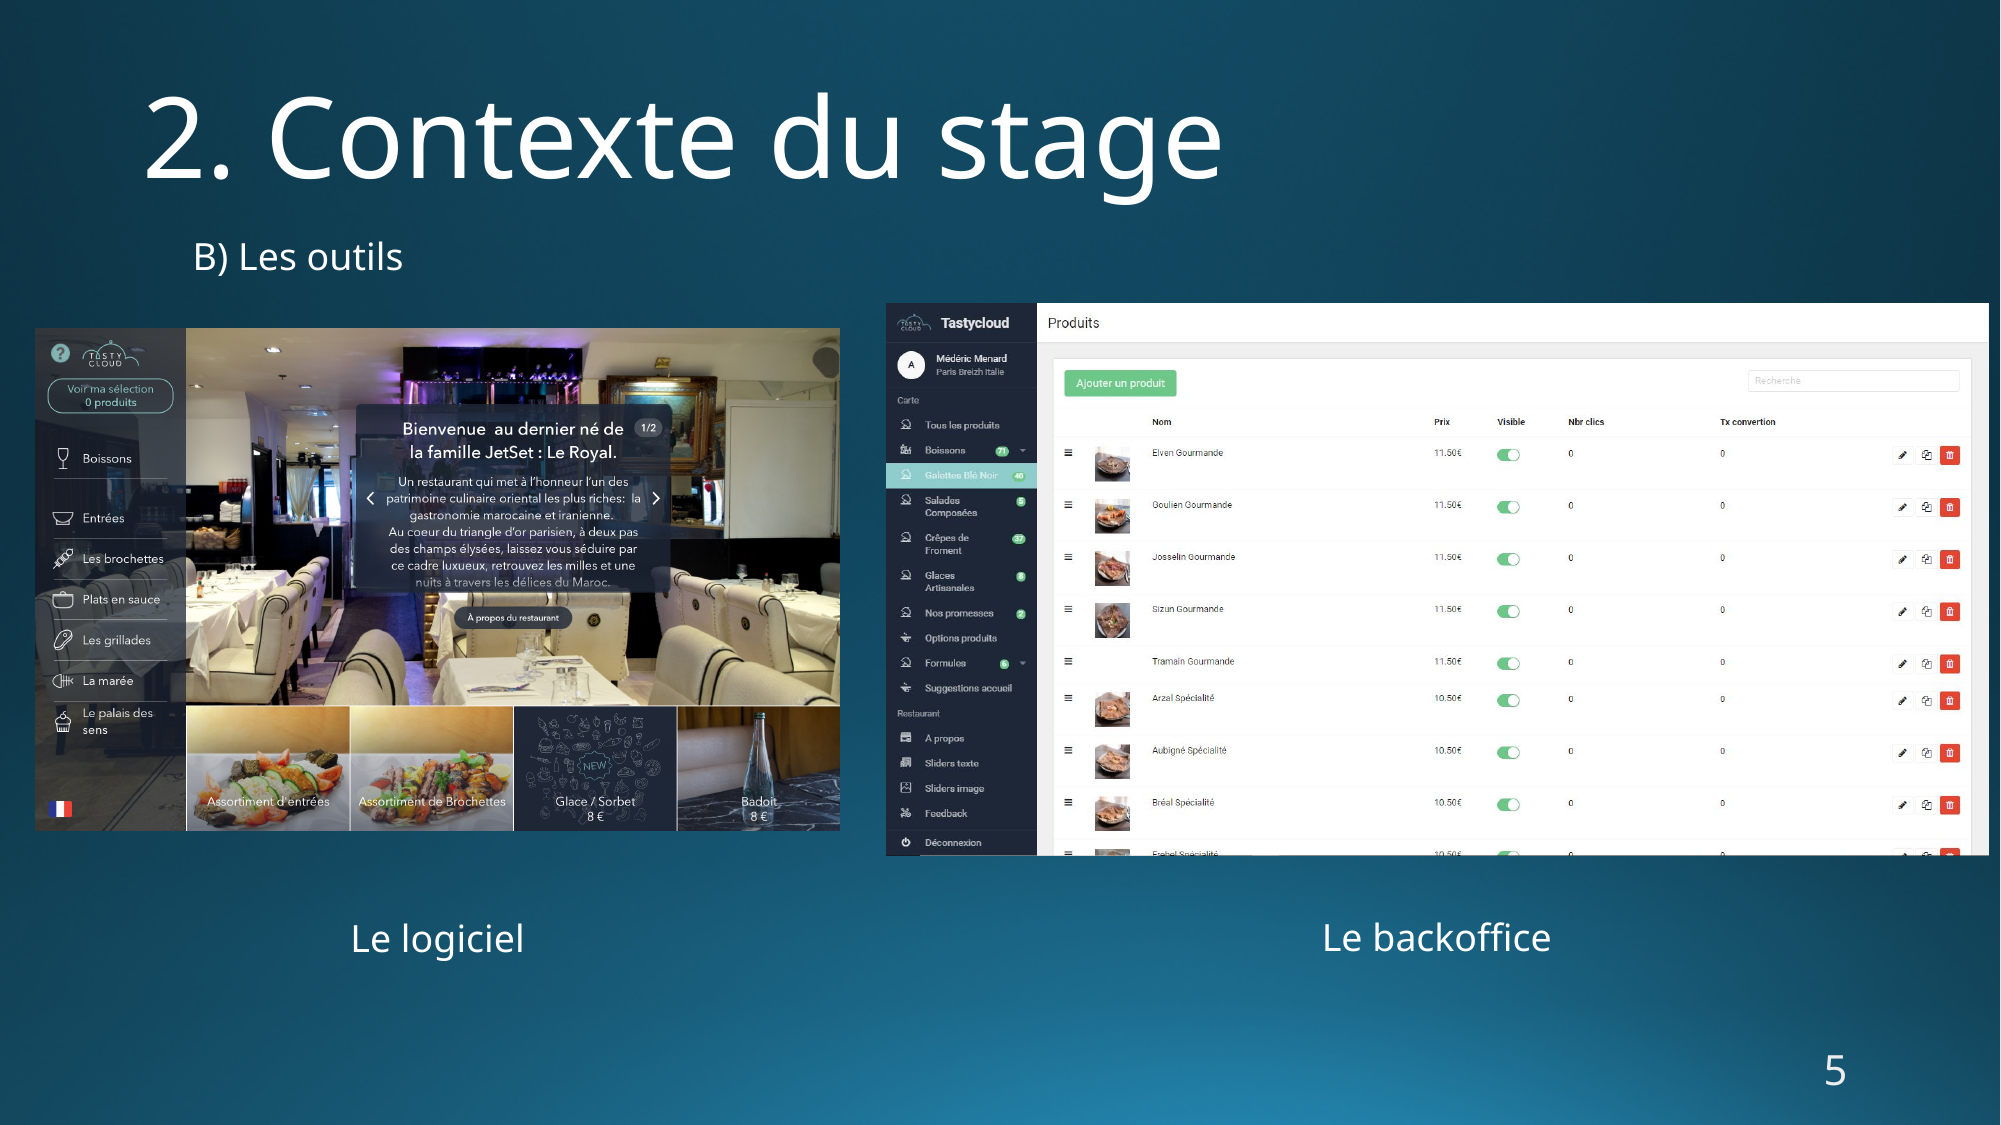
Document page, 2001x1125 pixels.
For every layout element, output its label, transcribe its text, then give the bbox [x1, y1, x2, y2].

slide_number 5 [1412, 1042, 1863, 1103]
title 2. Contexte du stage [127, 33, 1853, 251]
picture [0, 0, 2001, 1125]
text_box Le logiciel [81, 907, 794, 968]
text_box B) Les outils [177, 225, 419, 286]
text_box Le backoffice [1080, 906, 1794, 967]
